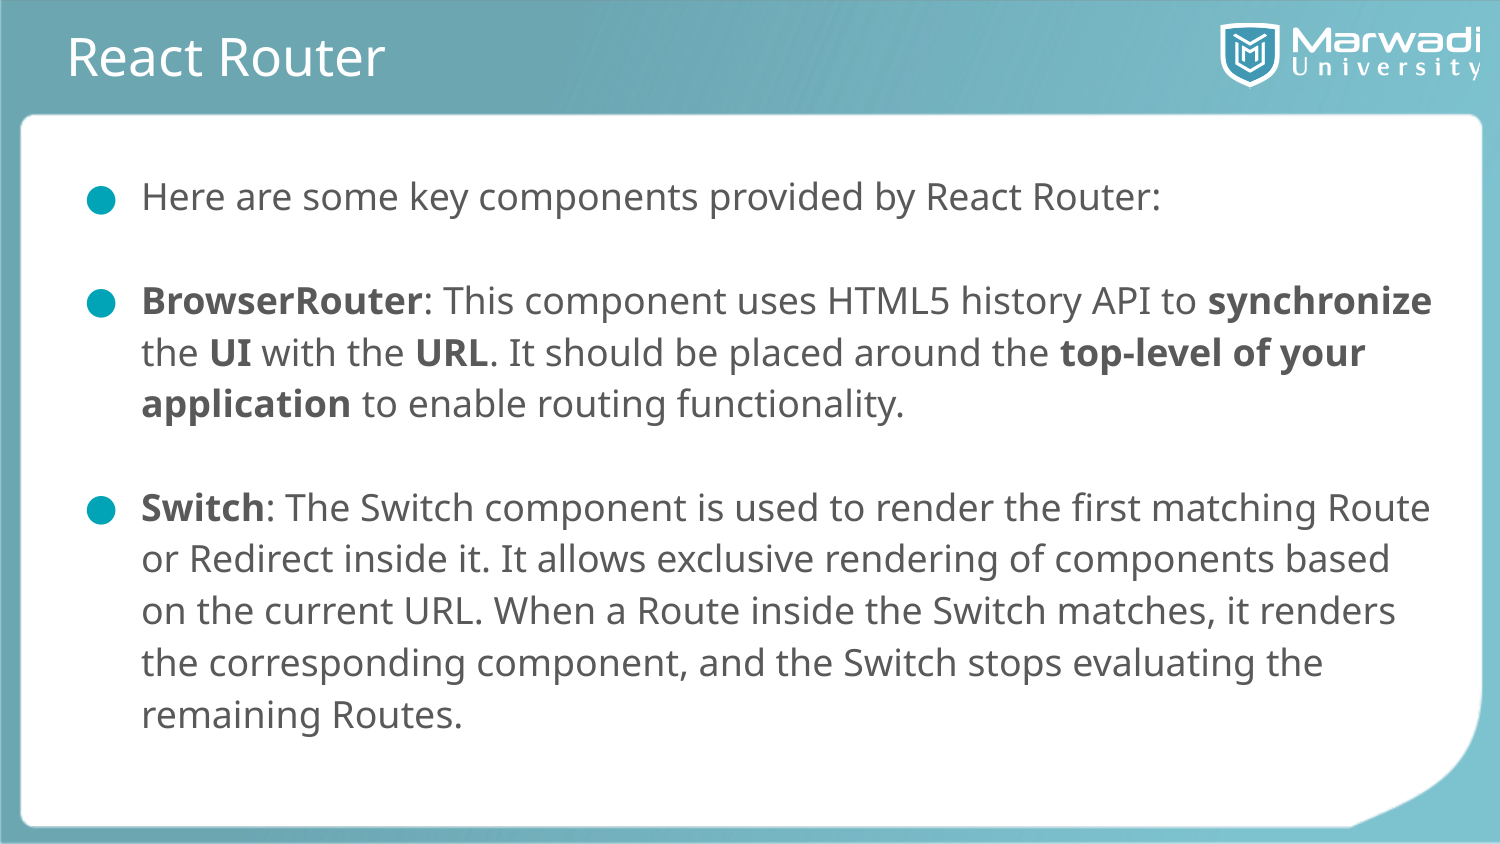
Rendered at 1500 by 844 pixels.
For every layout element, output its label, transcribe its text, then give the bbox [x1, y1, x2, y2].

list Here are some key components provided by React Router: BrowserRouter: This component uses HTML5 history API to synchronize the UI with the URL. It should be placed around the top-level of your application to enable routing functionality. Switch: The Switch component is used to render the first matching Route or Redirect inside it. It allows exclusive rendering of components based on the current URL. When a Route inside the Switch matches, it renders the corresponding component, and the Switch stops evaluating the remaining Routes. [51, 151, 1449, 796]
title React Router [51, 8, 1023, 103]
picture [0, 0, 1500, 844]
